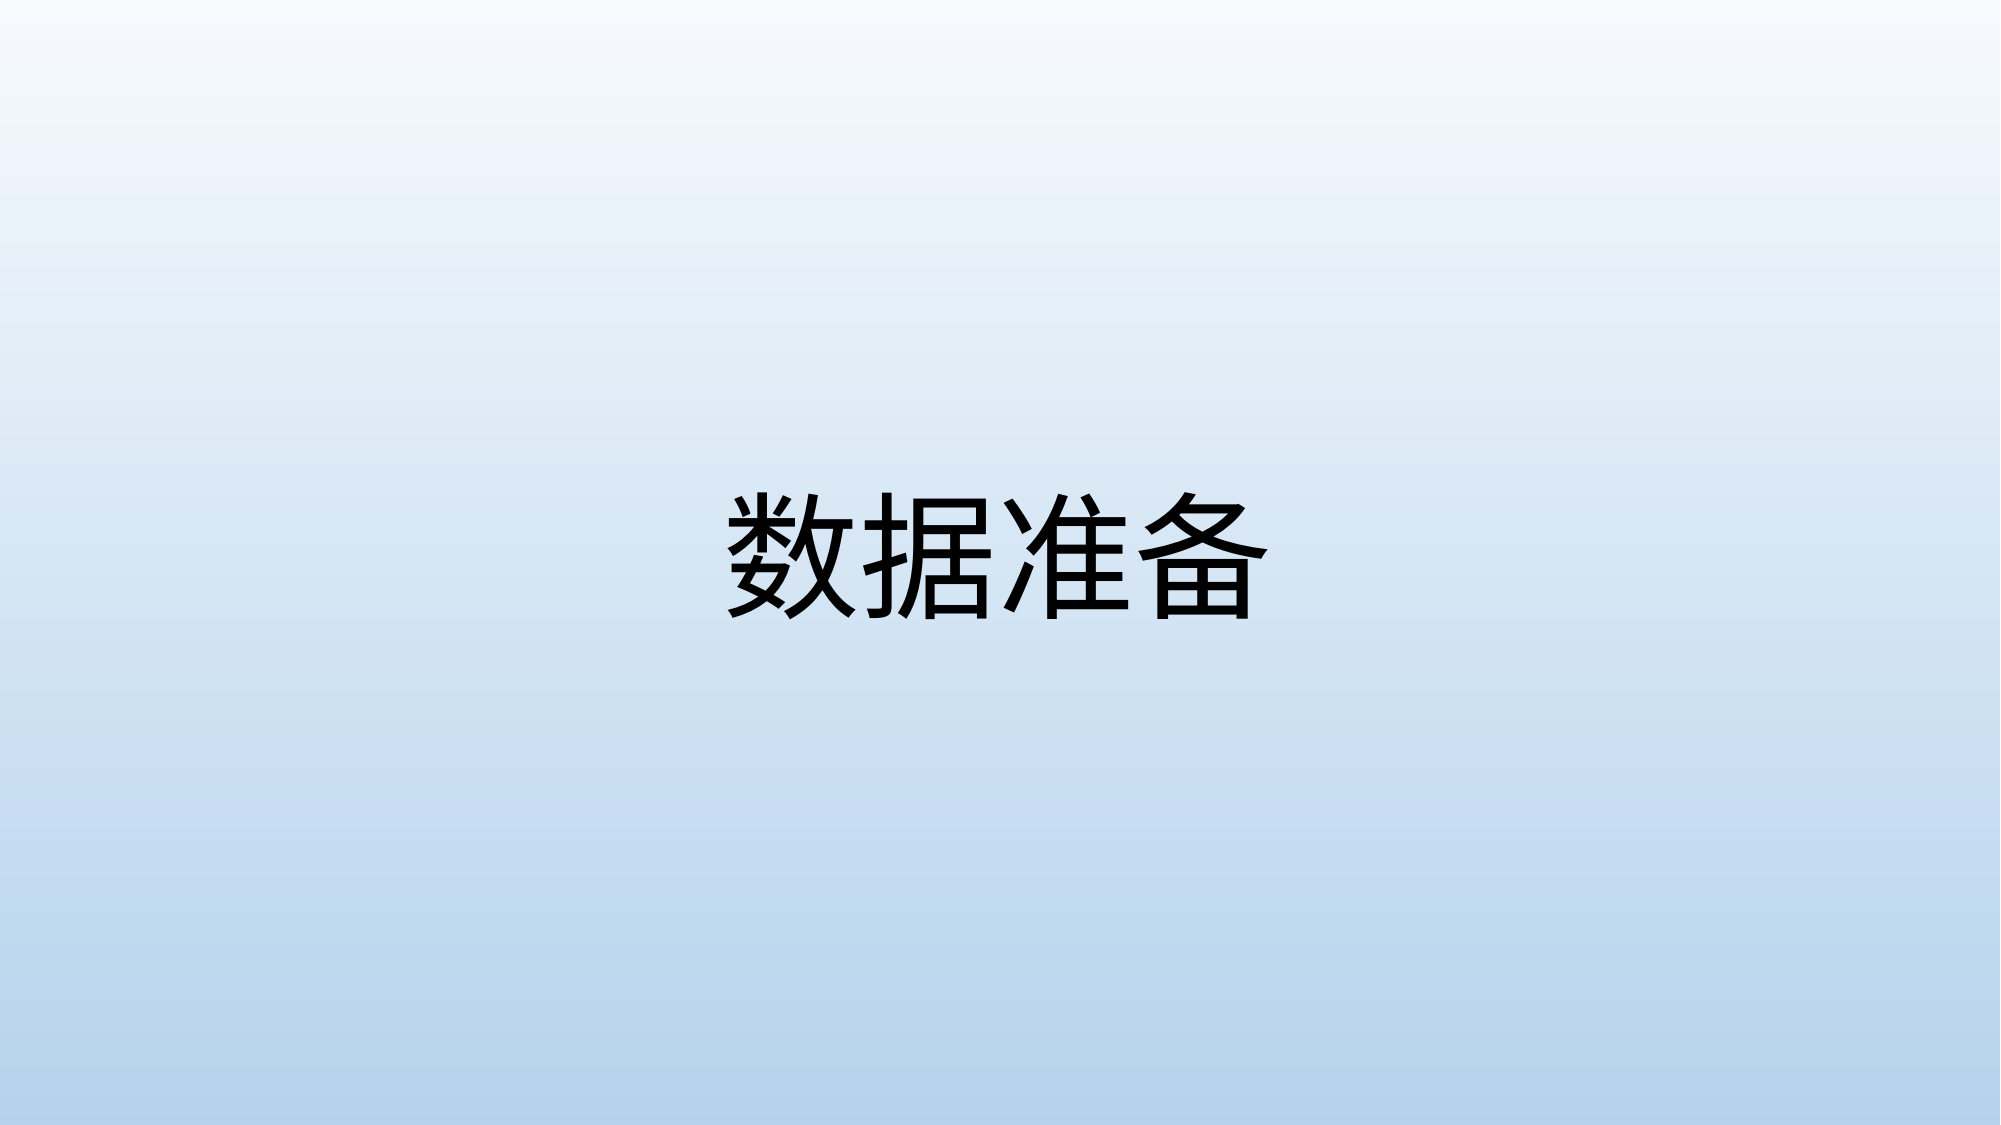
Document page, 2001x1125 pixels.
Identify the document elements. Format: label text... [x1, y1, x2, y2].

title 数据准备 [134, 455, 1860, 673]
